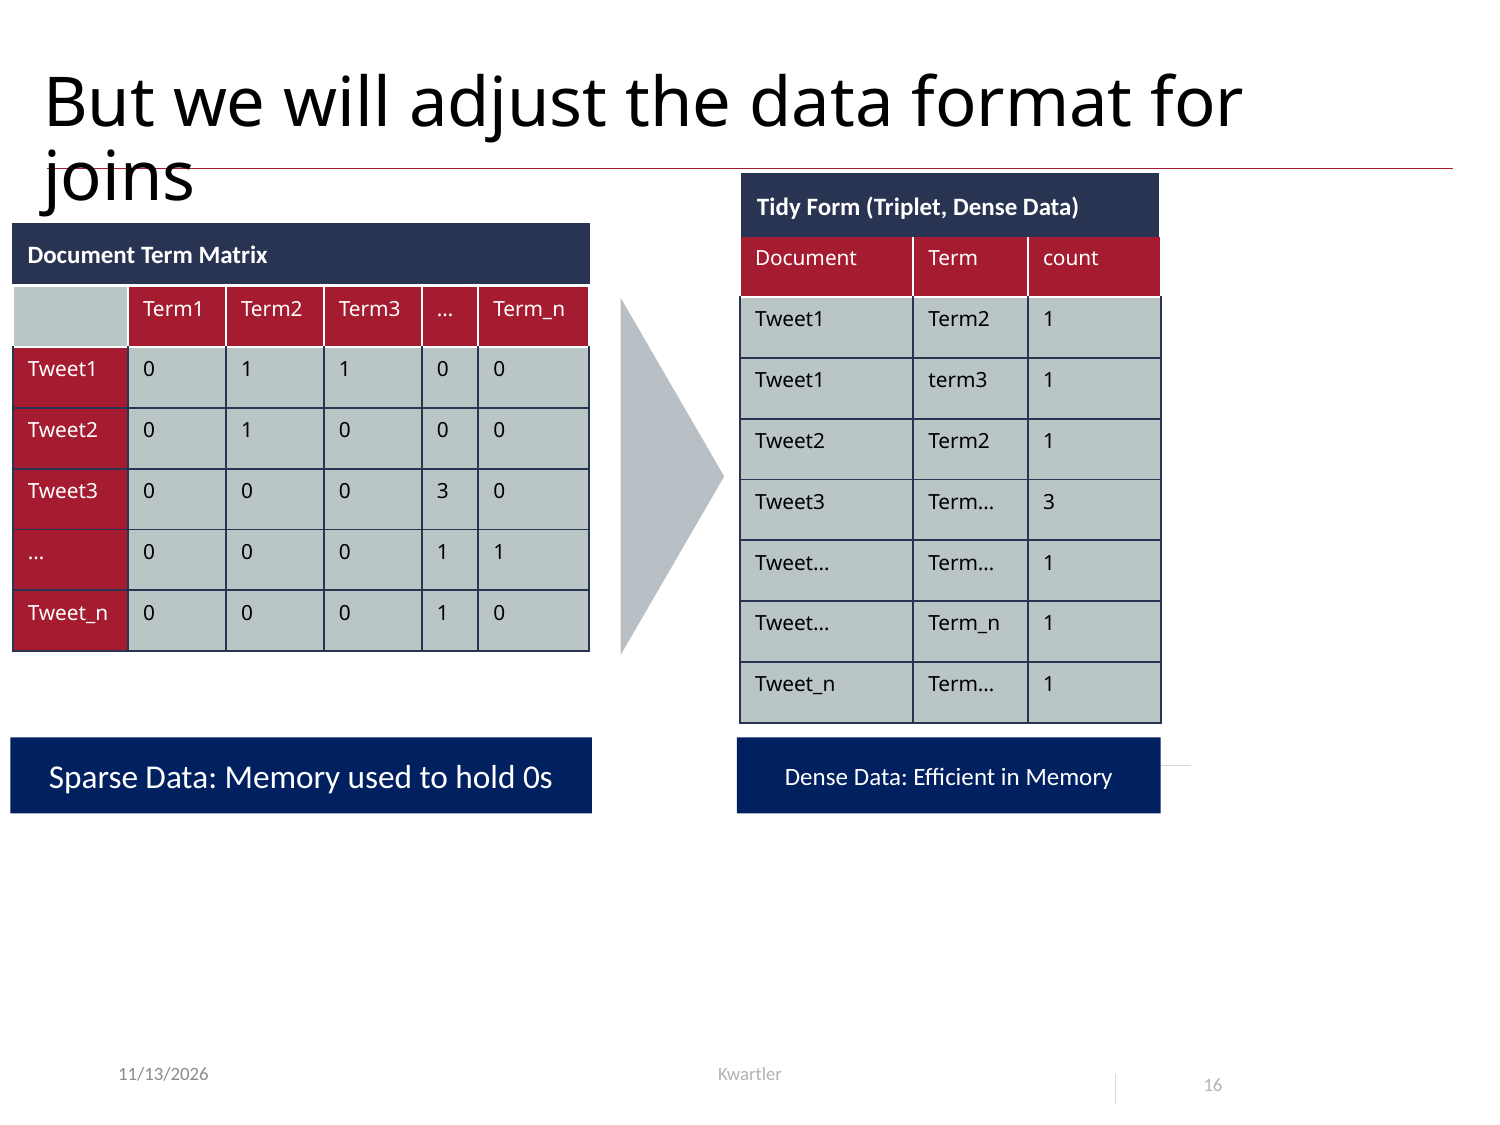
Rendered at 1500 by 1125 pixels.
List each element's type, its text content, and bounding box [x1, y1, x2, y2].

text_box Dense Data: Efficient in Memory [736, 736, 1162, 814]
table_cell 0 [227, 530, 323, 589]
table_cell 0 [325, 530, 421, 589]
table_cell 0 [479, 409, 588, 468]
table_cell Tweet_n [741, 663, 912, 722]
table_header … [423, 287, 477, 346]
table_cell Tweet2 [14, 409, 127, 468]
table_cell Tweet_n [14, 591, 127, 650]
table_cell Tweet3 [741, 480, 912, 539]
table_cell Term2 [914, 420, 1027, 479]
table_cell 1 [423, 591, 477, 650]
table_header Term_n [479, 287, 588, 346]
table_cell 1 [1029, 663, 1160, 722]
table_cell 0 [129, 409, 225, 468]
table_header Term3 [325, 287, 421, 346]
table_cell term3 [914, 359, 1027, 418]
table_cell 1 [325, 348, 421, 407]
table_cell Term… [914, 480, 1027, 539]
slide_number 16 [1188, 1042, 1330, 1103]
table_cell Tweet… [741, 602, 912, 661]
table_cell 0 [325, 409, 421, 468]
table_cell 0 [325, 470, 421, 529]
table_header count [1029, 237, 1160, 296]
table_cell Tweet… [741, 541, 912, 600]
table_cell 0 [129, 348, 225, 407]
table_header Term [914, 237, 1027, 296]
table_cell 0 [227, 470, 323, 529]
table_header Document [741, 237, 912, 296]
table_cell 0 [479, 470, 588, 529]
table_cell 1 [227, 348, 323, 407]
table_cell 1 [1029, 298, 1160, 357]
table_cell Tweet2 [741, 420, 912, 479]
footer Kwartler [496, 1042, 1004, 1103]
table_cell 1 [479, 530, 588, 589]
table_cell 0 [129, 591, 225, 650]
table_cell Term… [914, 663, 1027, 722]
table_cell Term2 [914, 298, 1027, 357]
table_cell 1 [227, 409, 323, 468]
table_cell 1 [1029, 359, 1160, 418]
table_cell 0 [479, 348, 588, 407]
table_cell 1 [1029, 541, 1160, 600]
table_cell Term… [914, 541, 1027, 600]
table_cell Term_n [914, 602, 1027, 661]
table_header Term1 [129, 287, 225, 346]
text_box [619, 294, 726, 659]
table_cell 0 [227, 591, 323, 650]
table_cell Tweet1 [14, 348, 127, 407]
table_cell 1 [423, 530, 477, 589]
table_cell 0 [423, 348, 477, 407]
text_box Document Term Matrix [12, 223, 590, 285]
table_cell 3 [423, 470, 477, 529]
title But we will adjust the data format for joins [28, 59, 1397, 157]
table_cell 3 [1029, 480, 1160, 539]
table_cell 1 [1029, 420, 1160, 479]
table_cell 0 [129, 470, 225, 529]
table_cell … [14, 530, 127, 589]
table_cell 0 [479, 591, 588, 650]
table_cell 0 [423, 409, 477, 468]
table_cell Tweet1 [741, 298, 912, 357]
table_cell 0 [129, 530, 225, 589]
table_cell 0 [325, 591, 421, 650]
table_cell 1 [1029, 602, 1160, 661]
table_header [14, 287, 127, 346]
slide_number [103, 1042, 441, 1103]
table_cell Tweet1 [741, 359, 912, 418]
table_cell Tweet3 [14, 470, 127, 529]
text_box Sparse Data: Memory used to hold 0s [9, 736, 593, 814]
text_box Tidy Form (Triplet, Dense Data) [741, 173, 1159, 237]
table_header Term2 [227, 287, 323, 346]
